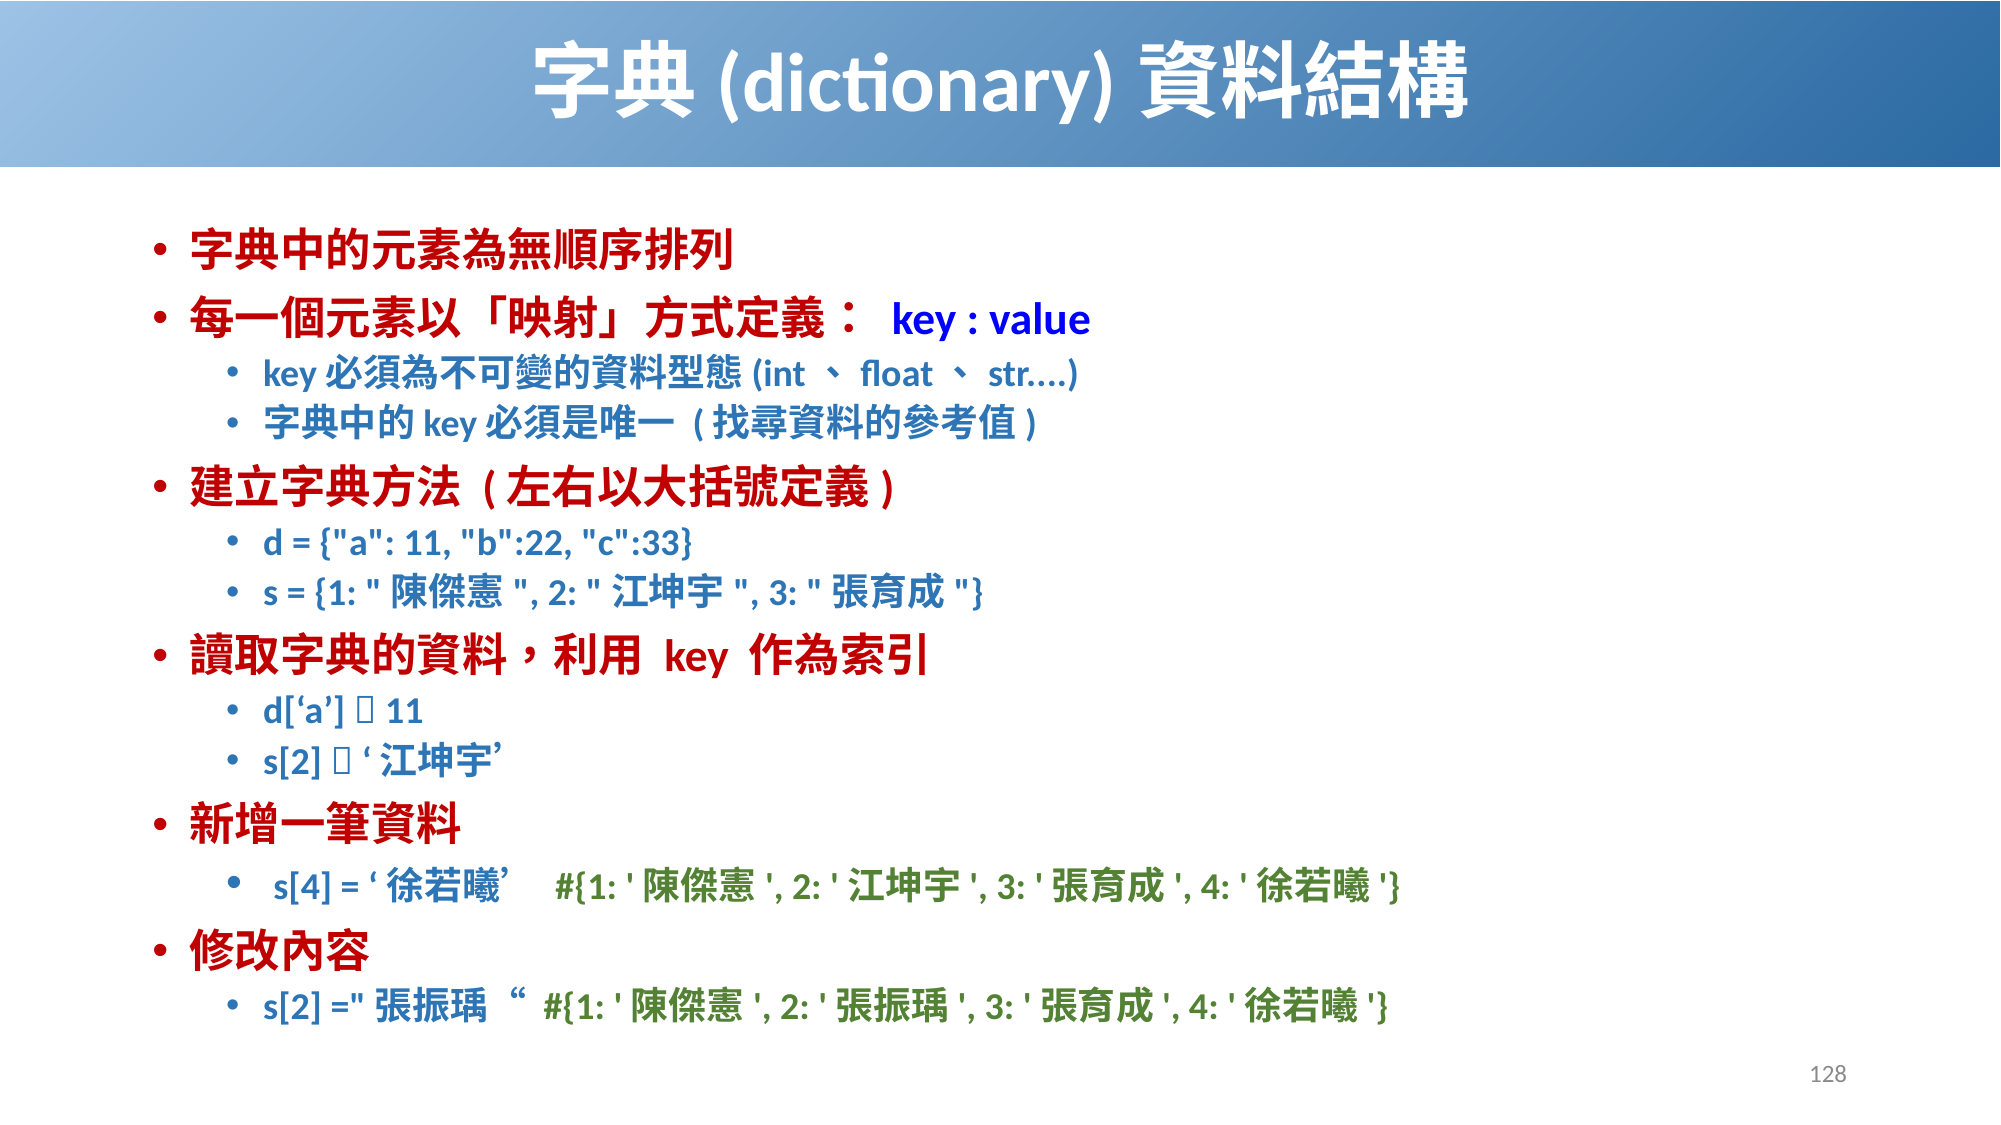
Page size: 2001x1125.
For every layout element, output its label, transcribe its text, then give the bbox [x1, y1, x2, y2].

slide_number 128 [1412, 1042, 1863, 1103]
list 字典中的元素為無順序排列 每一個元素以「映射」方式定義： key : value key必須為不可變的資料型態(int、float、str....) 字典中的key必須是唯一 (找尋資料的參考值) 建立字典方法 (左右以大括號定義) d = {"a": 11, "b":22, "c":33} s = {1: "陳傑憲", 2: "江坤宇", 3: "張育成"} 讀取字典的資料，利用 key 作為索引 d[‘a’]  11 s[2]  ‘江坤宇’ 新增一筆資料 s[4] = ‘徐若曦’ #{1: '陳傑憲', 2: '江坤宇', 3: '張育成', 4: '徐若曦'} 修改內容 s[2] ="張振瑀“ #{1: '陳傑憲', 2: '張振瑀', 3: '張育成', 4: '徐若曦'} [137, 219, 1863, 1039]
title 字典(dictionary)資料結構 [0, 1, 2000, 167]
